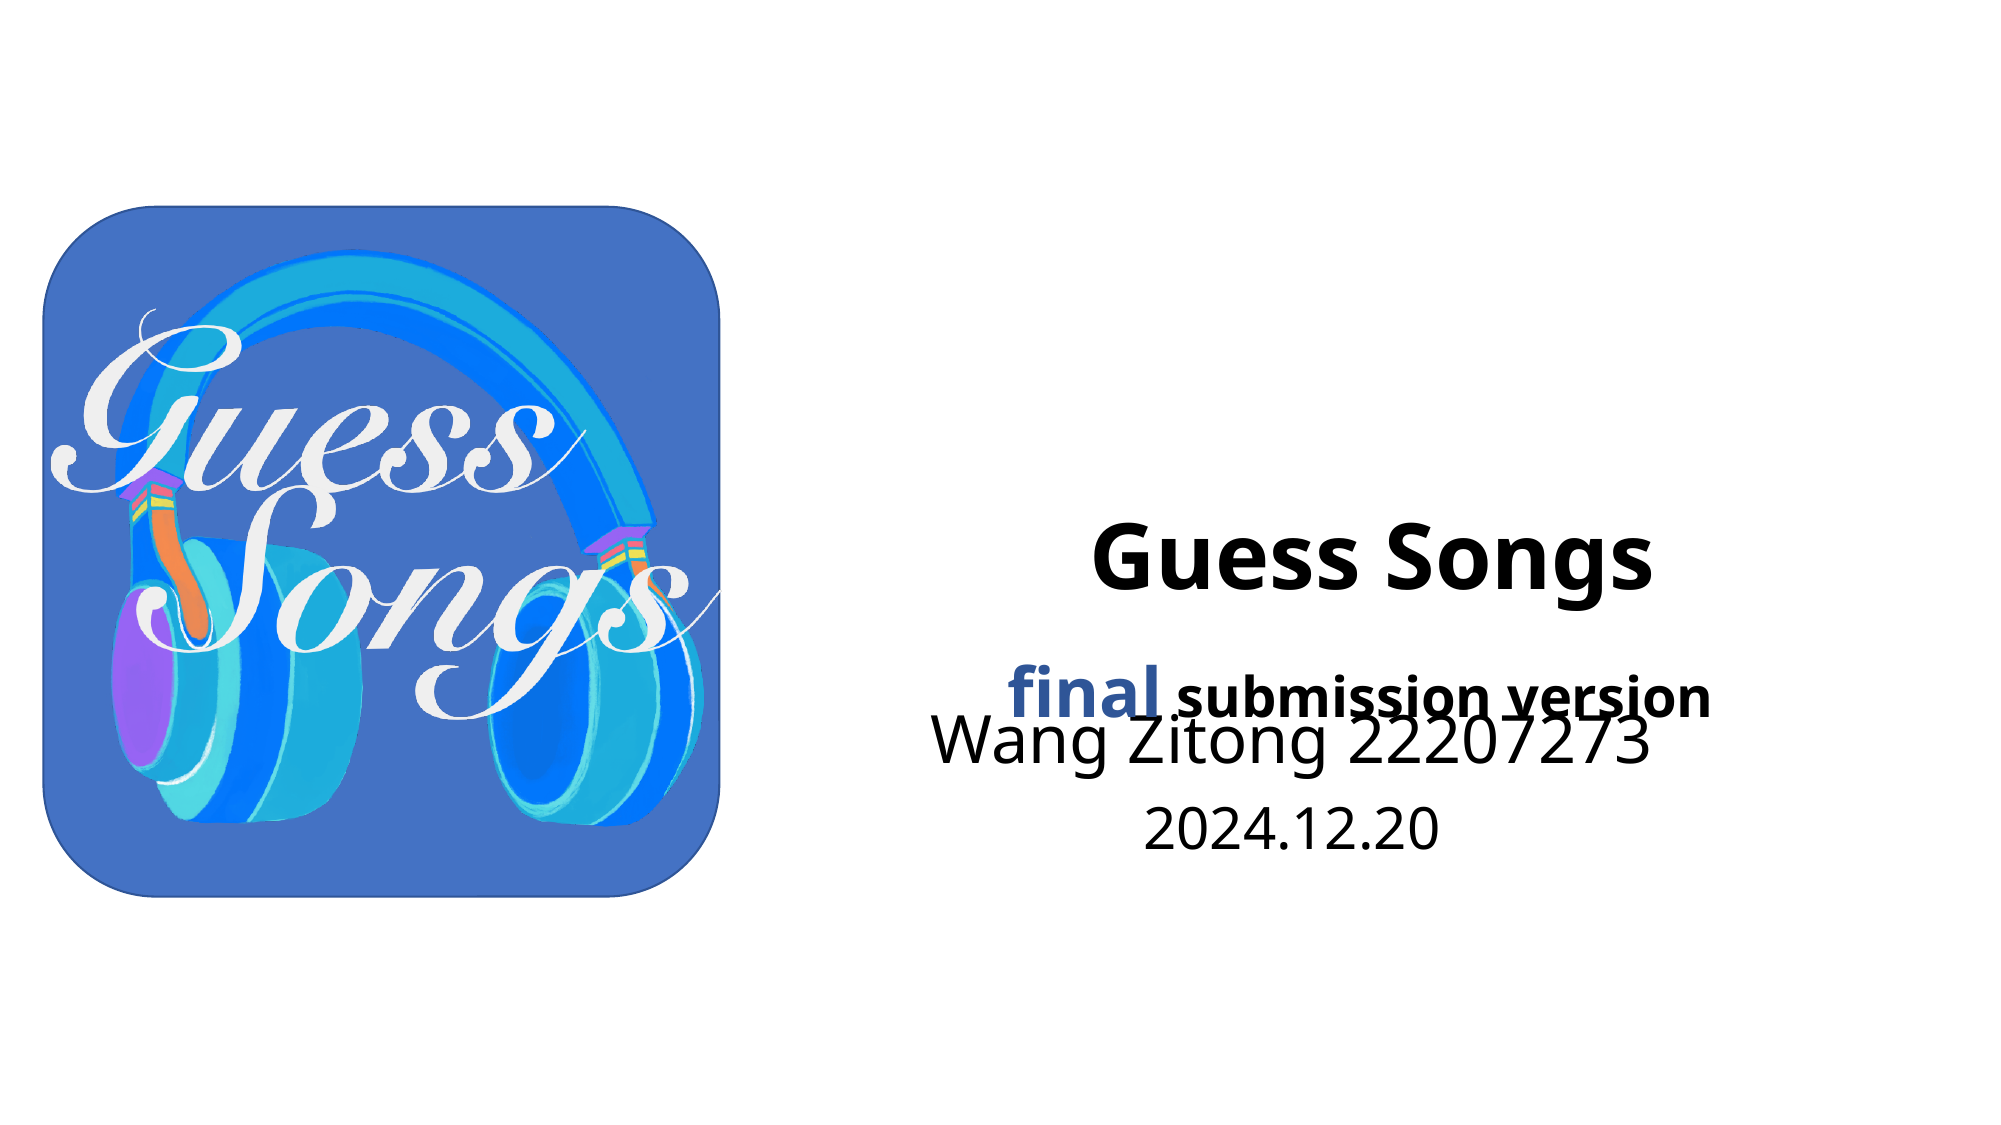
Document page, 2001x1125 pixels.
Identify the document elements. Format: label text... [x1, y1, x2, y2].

title Guess Songs final submission version [755, 429, 2000, 822]
picture [17, 193, 755, 932]
subtitle Wang Zitong 22207273 2024.12.20 [541, 822, 2000, 1051]
